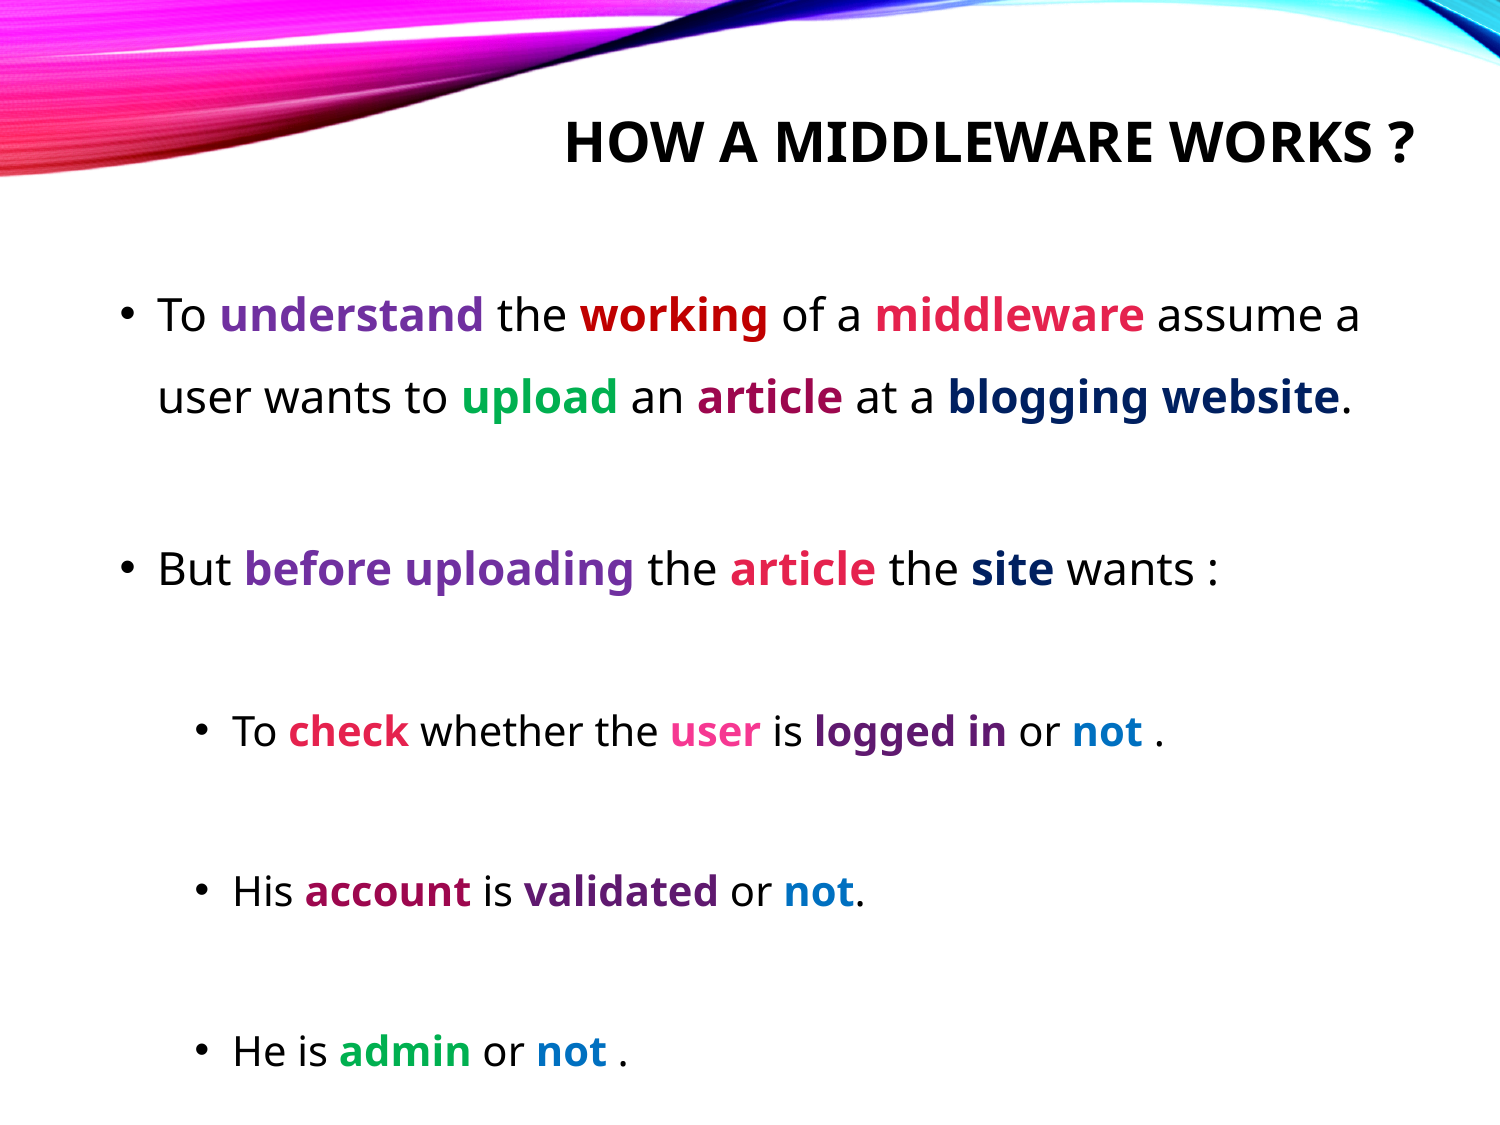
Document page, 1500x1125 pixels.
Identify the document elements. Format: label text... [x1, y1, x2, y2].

list To understand the working of a middleware assume a user wants to upload an article at a blogging website. But before uploading the article the site wants : To check whether the user is logged in or not . His account is validated or not. He is admin or not . [29, 250, 1475, 1111]
picture [0, 0, 1500, 178]
title How a middleware works ? [383, 38, 1431, 250]
